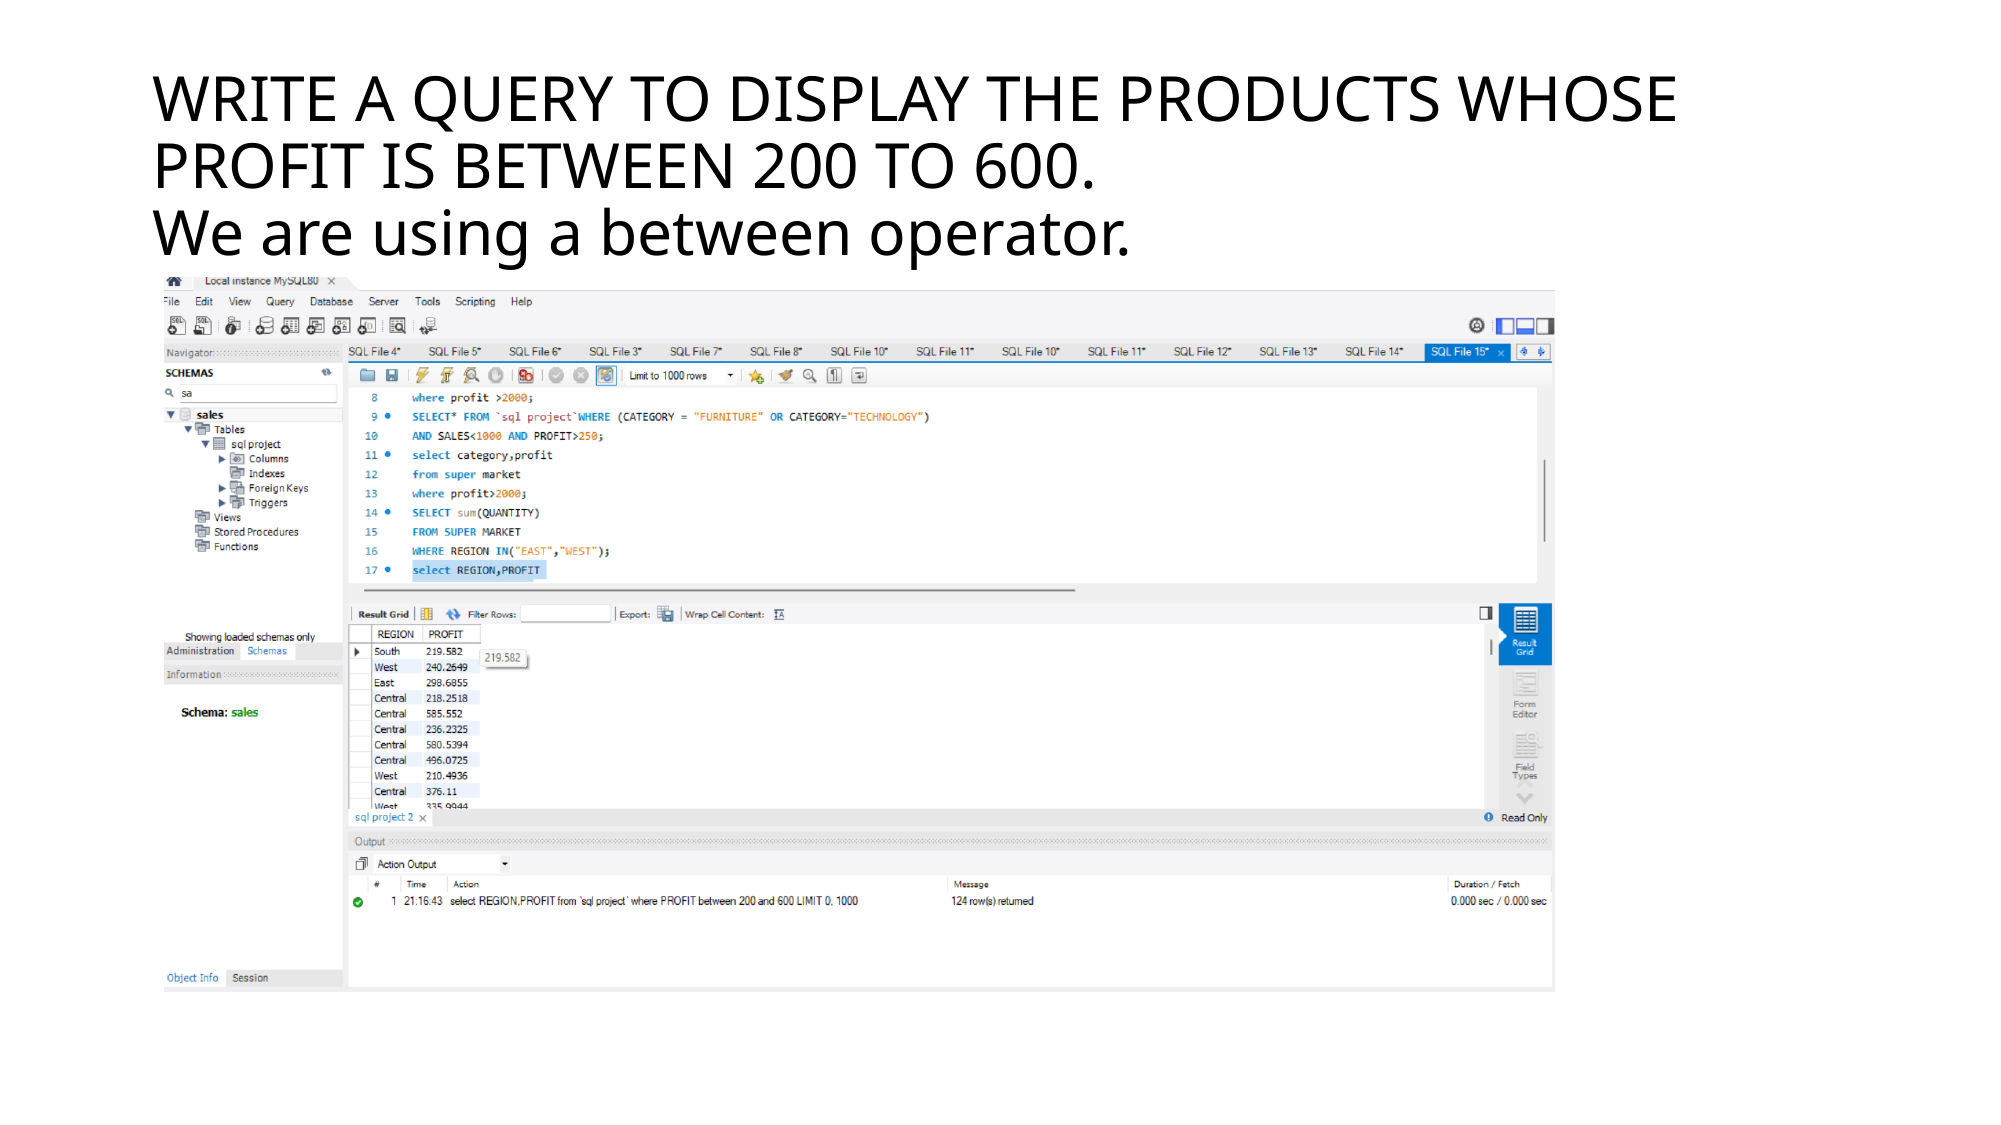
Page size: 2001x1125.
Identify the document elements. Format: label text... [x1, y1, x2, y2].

title WRITE A QUERY TO DISPLAY THE PRODUCTS WHOSE PROFIT IS BETWEEN 200 TO 600. We are using a between operator. [137, 59, 1863, 278]
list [164, 277, 1555, 992]
